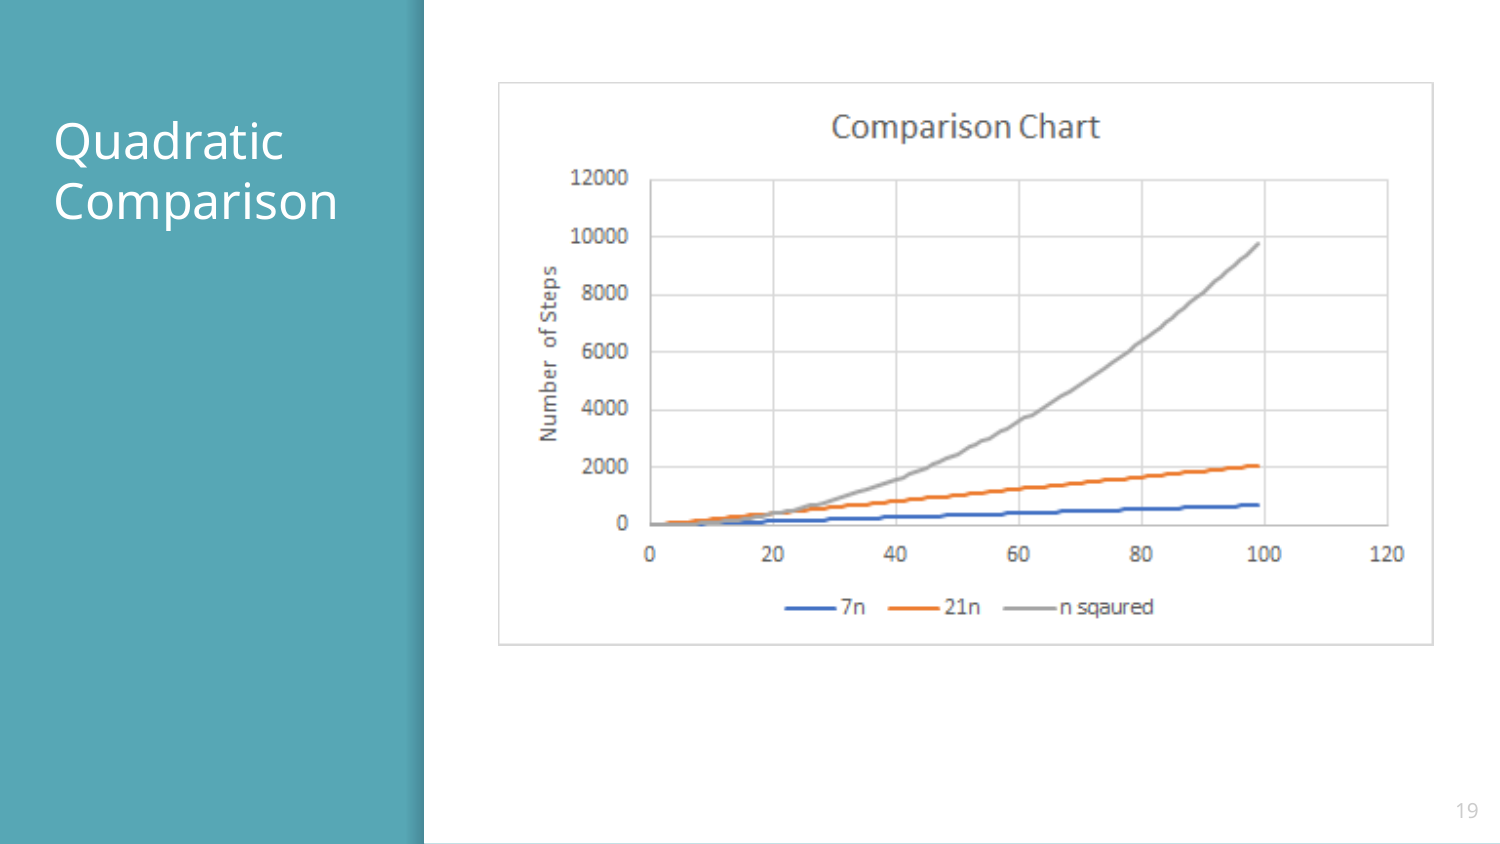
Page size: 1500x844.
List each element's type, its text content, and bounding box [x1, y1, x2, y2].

slide_number ‹#› [1403, 779, 1494, 844]
title Quadratic Comparison [38, 94, 375, 748]
picture [498, 82, 1434, 646]
